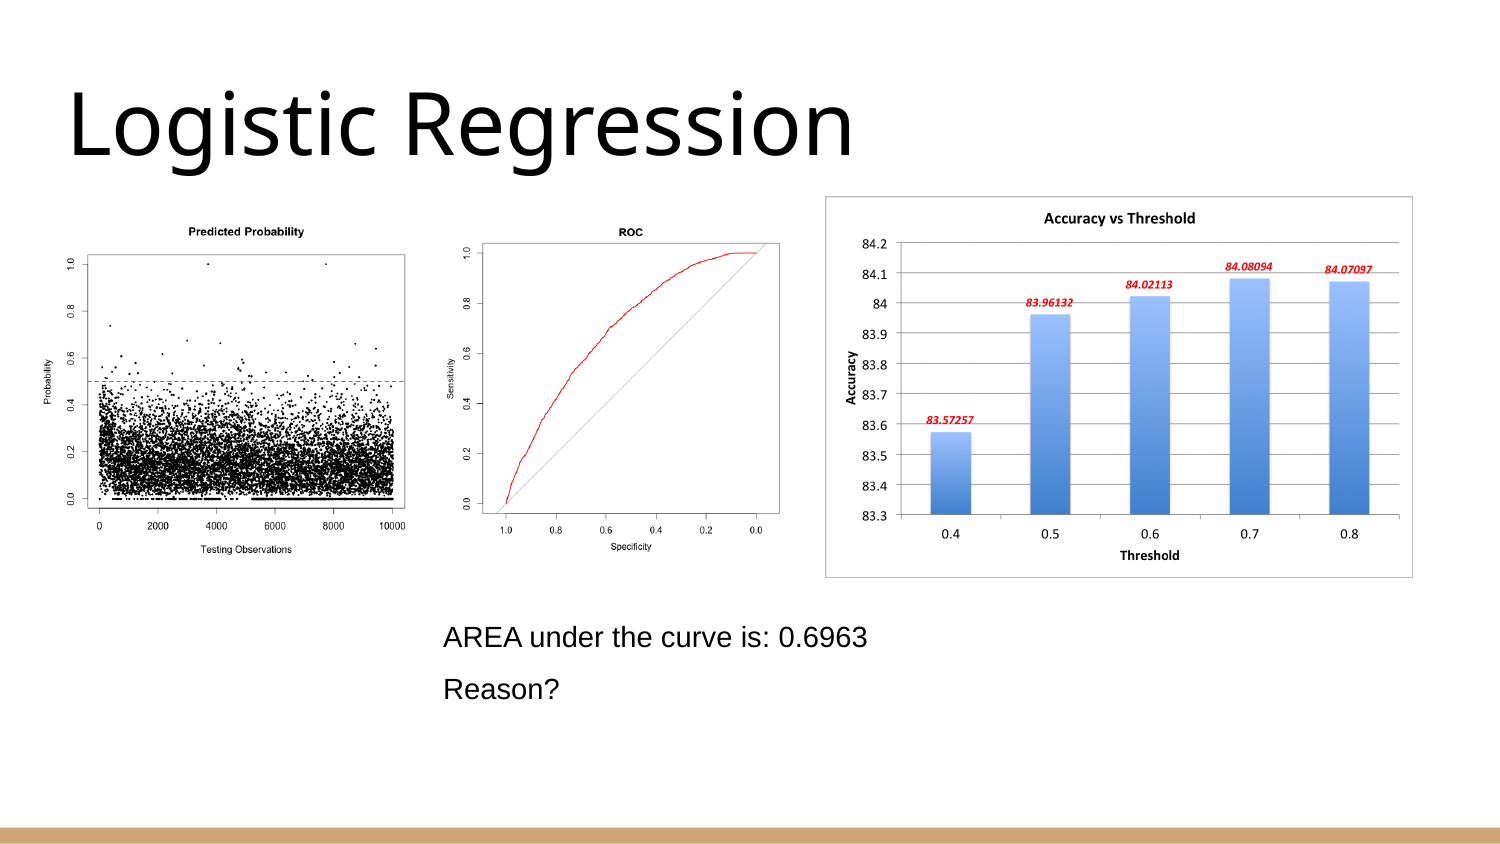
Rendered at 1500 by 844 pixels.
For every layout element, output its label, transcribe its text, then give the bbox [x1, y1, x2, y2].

title Logistic Regression [51, 51, 1449, 189]
picture [40, 207, 429, 567]
text_box AREA under the curve is: 0.6963 Reason? [428, 585, 1027, 704]
picture [438, 219, 802, 559]
picture [825, 196, 1413, 578]
